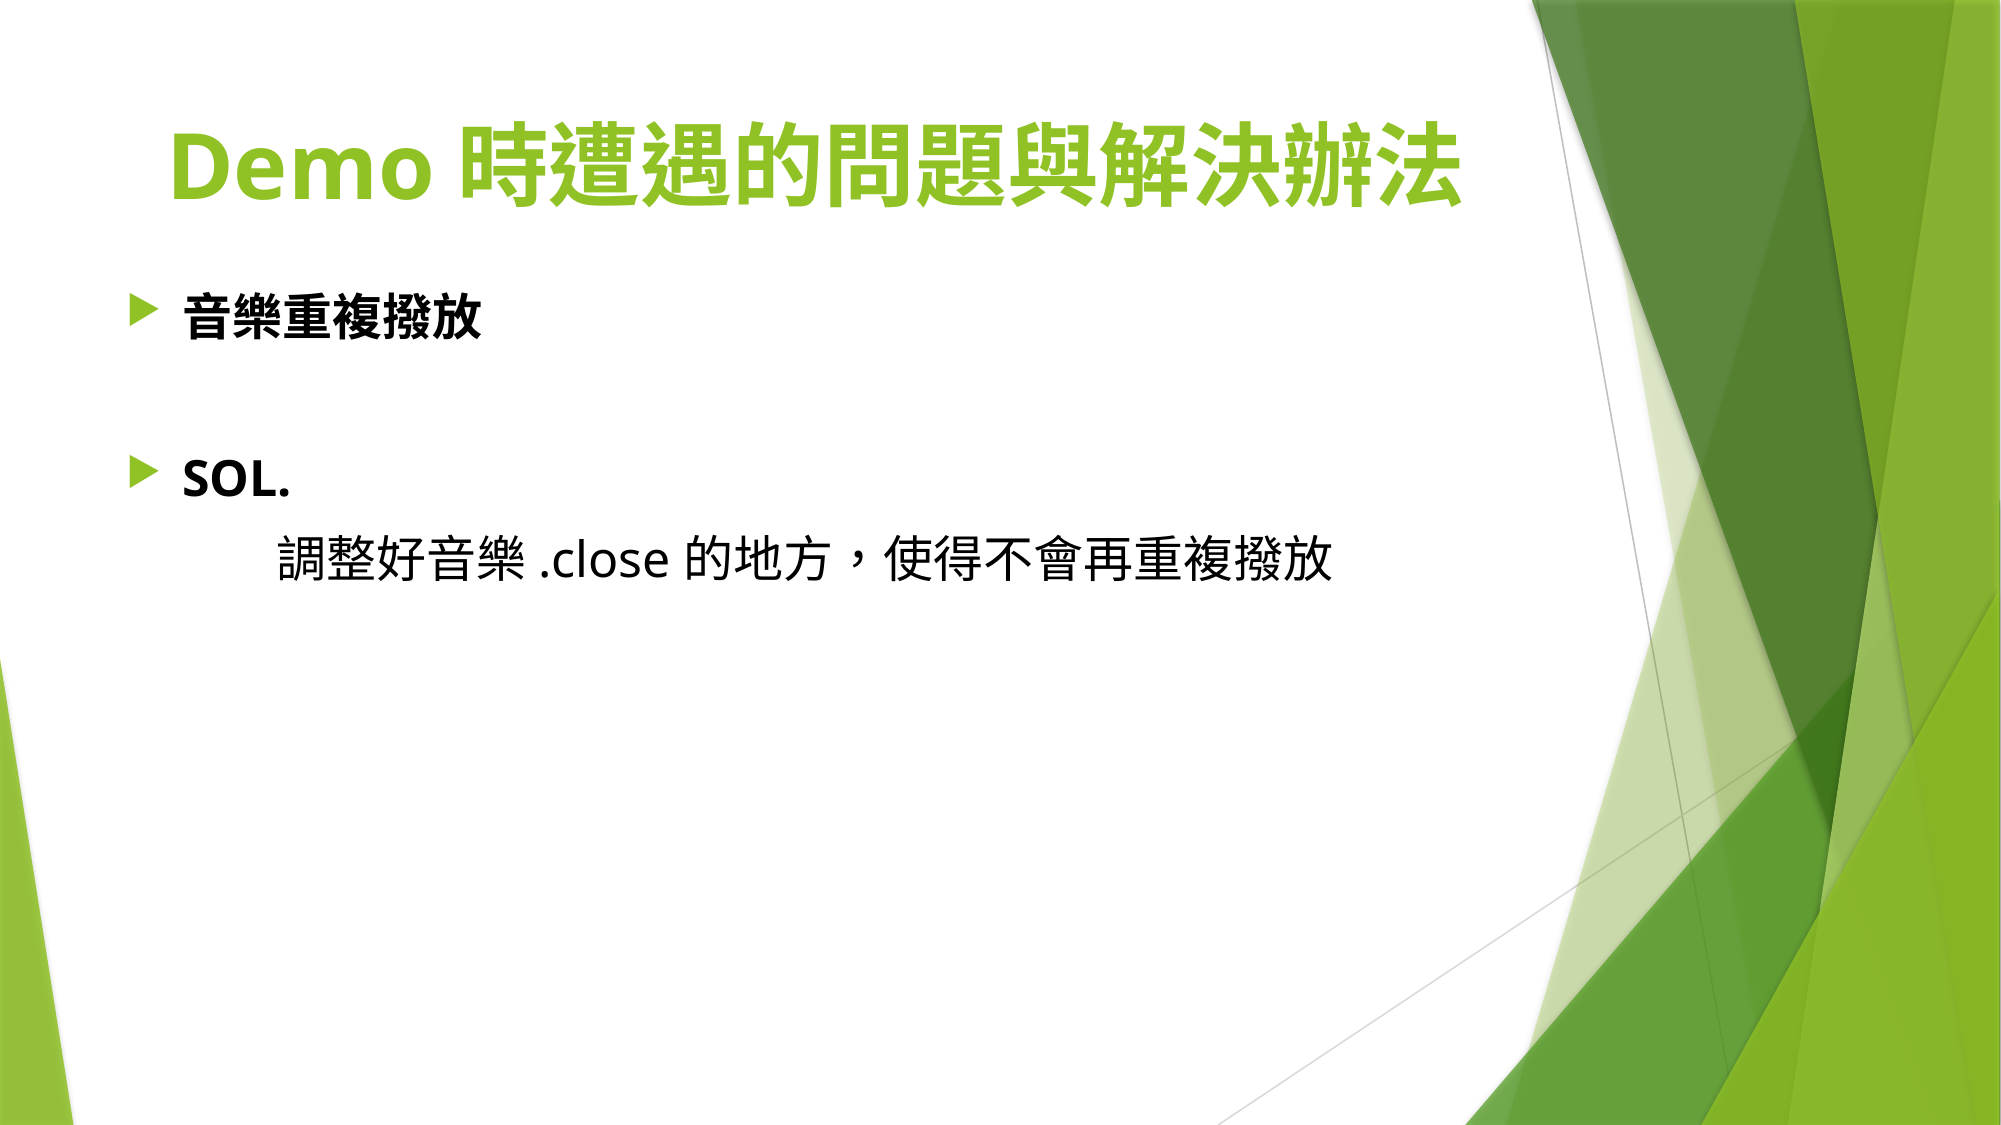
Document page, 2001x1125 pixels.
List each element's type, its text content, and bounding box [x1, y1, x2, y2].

list 音樂重複撥放 SOL. 調整好音樂.close的地方，使得不會再重複撥放 [111, 277, 1522, 991]
title Demo時遭遇的問題與解決辦法 [111, 99, 1522, 233]
